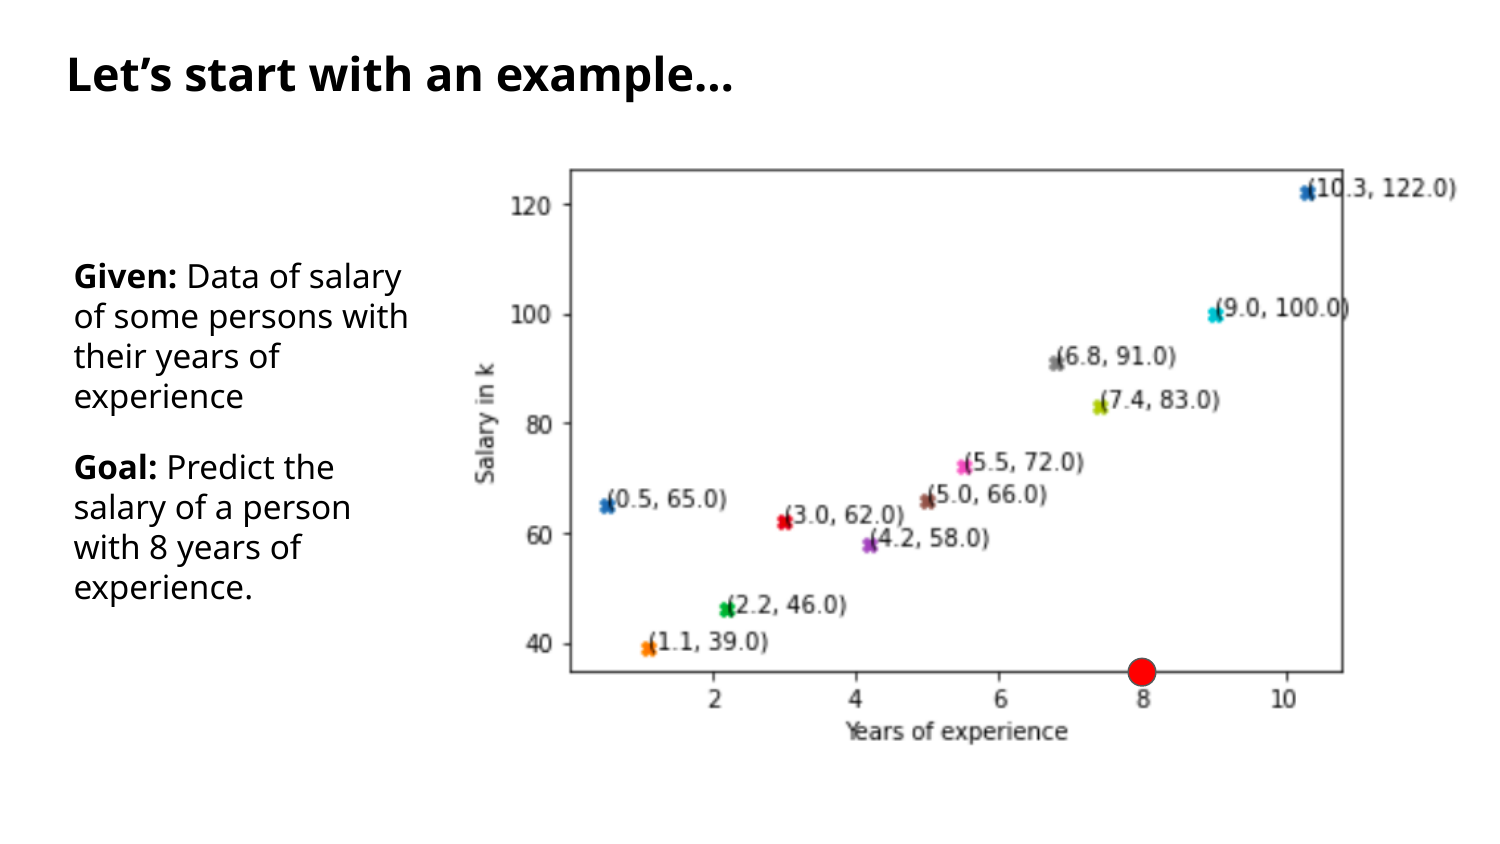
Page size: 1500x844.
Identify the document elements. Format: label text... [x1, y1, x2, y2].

text_box Goal: Predict the salary of a person with 8 years of experience. [58, 431, 413, 621]
picture [465, 147, 1467, 766]
title Let’s start with an example… [50, 26, 931, 121]
text_box Given: Data of salary of some persons with their years of experience [58, 240, 428, 431]
